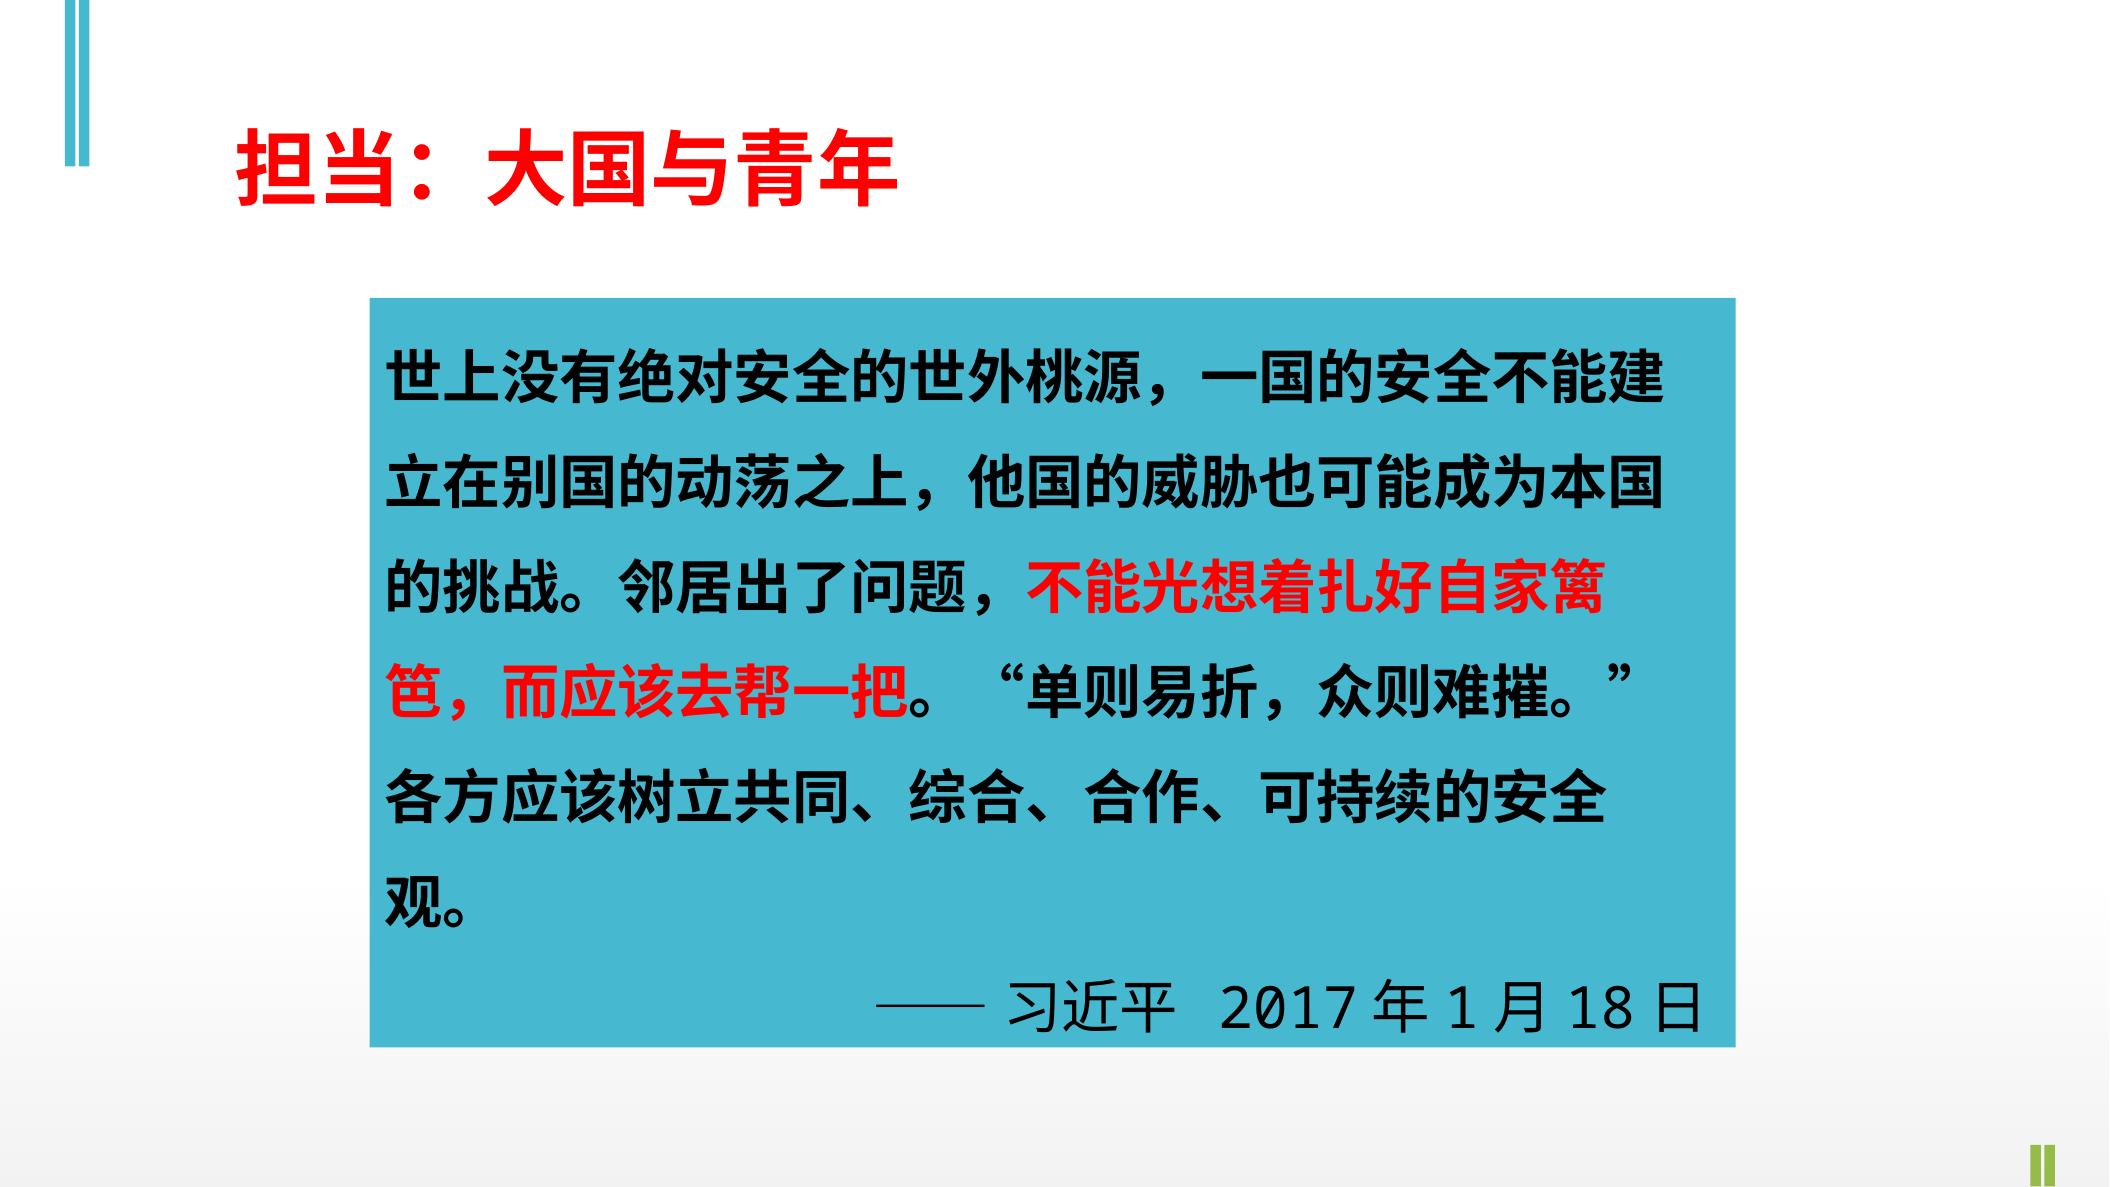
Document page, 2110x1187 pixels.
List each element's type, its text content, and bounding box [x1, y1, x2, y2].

text_box 世上没有绝对安全的世外桃源，一国的安全不能建立在别国的动荡之上，他国的威胁也可能成为本国的挑战。邻居出了问题，不能光想着扎好自家篱笆，而应该去帮一把。“单则易折，众则难摧。”各方应该树立共同、综合、合作、可持续的安全观。 ——习近平 2017年1月18日 [369, 297, 1736, 1048]
text_box 担当：大国与青年 [219, 108, 916, 224]
